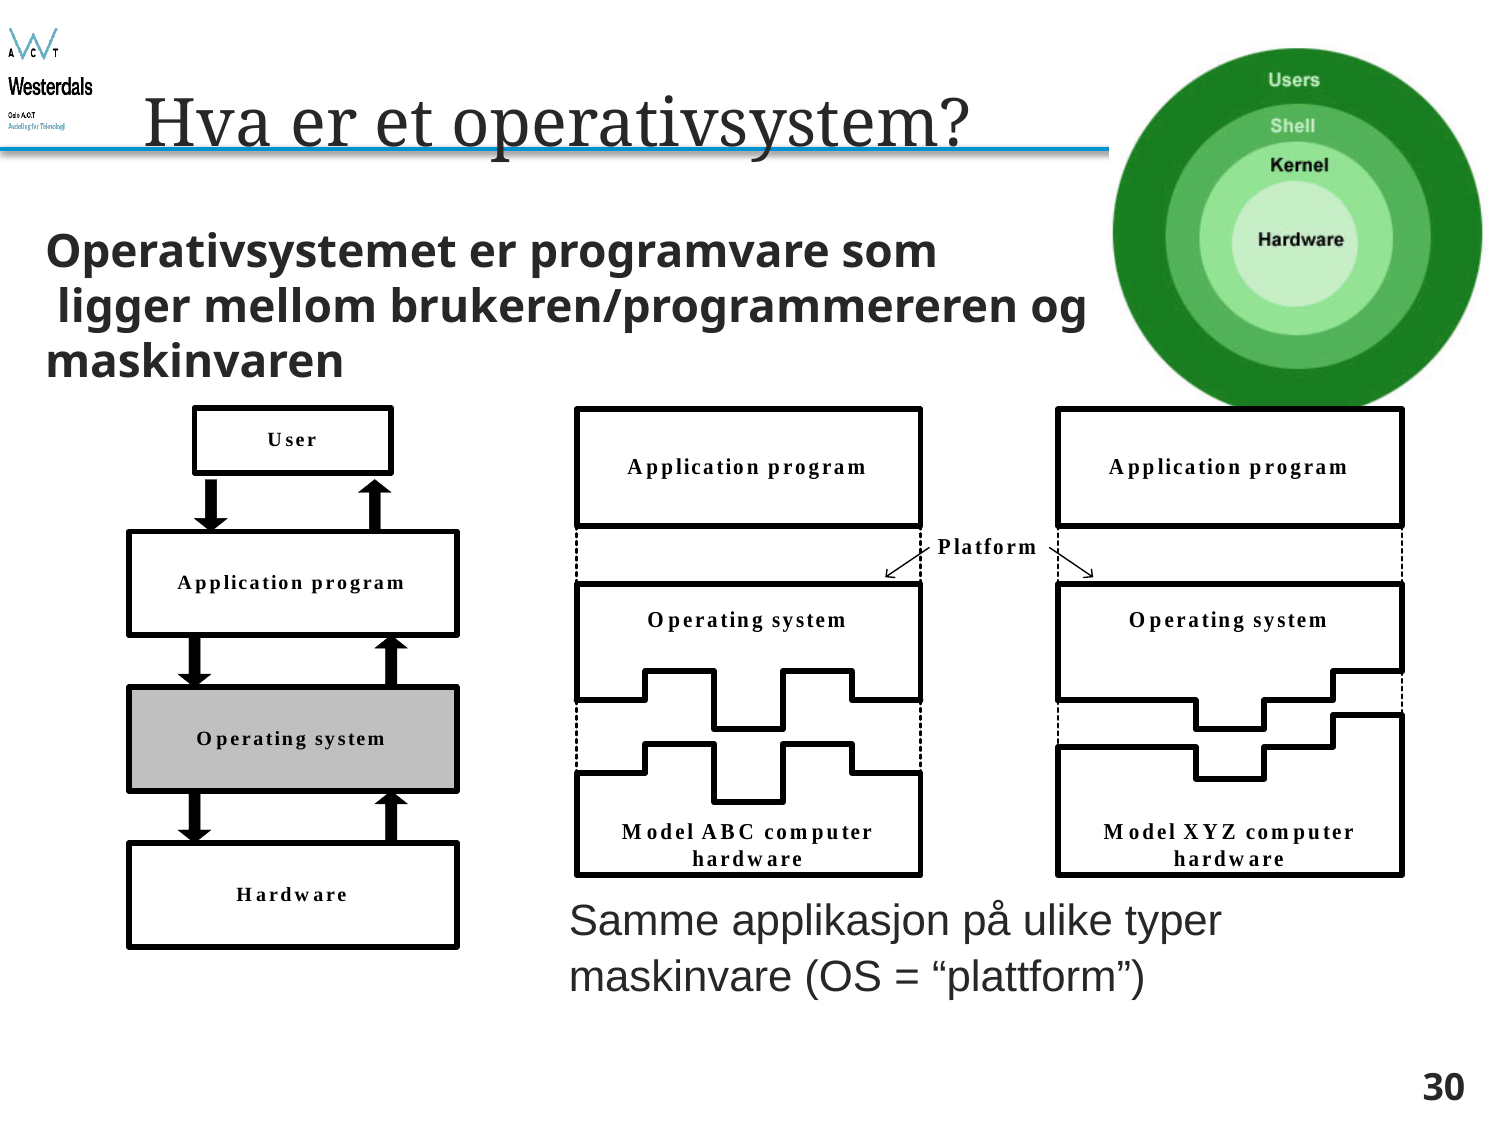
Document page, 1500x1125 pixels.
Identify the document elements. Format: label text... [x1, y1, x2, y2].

title Hva er et operativsystem? [128, 71, 1104, 169]
slide_number 30 [1130, 1058, 1481, 1119]
picture [0, 0, 102, 146]
text_box Operativsystemet er programvare som ligger mellom brukeren/programmereren og maskinvaren [30, 213, 1104, 395]
list Samme applikasjon på ulike typer maskinvare (OS = “plattform”) [553, 890, 1492, 1010]
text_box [564, 398, 1415, 886]
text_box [117, 398, 469, 957]
picture [1109, 43, 1500, 426]
